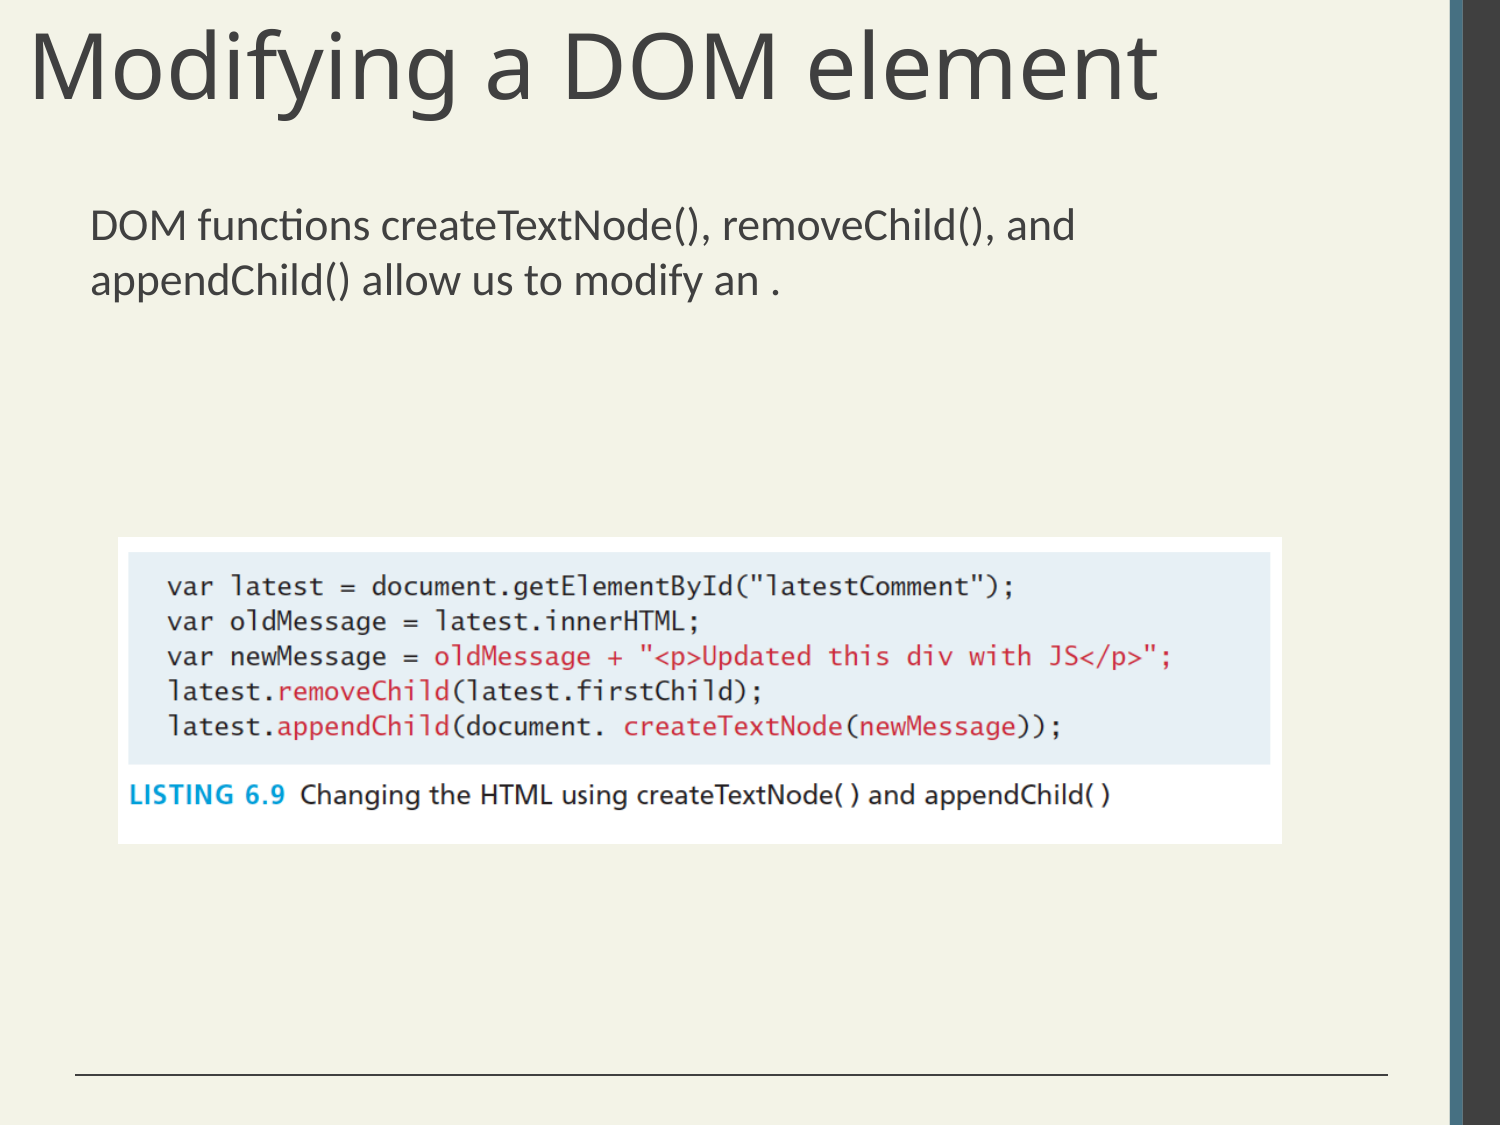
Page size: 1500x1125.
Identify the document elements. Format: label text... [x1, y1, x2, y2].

picture [118, 537, 1282, 844]
list DOM functions createTextNode(), removeChild(), and appendChild() allow us to modify an . [75, 187, 1325, 930]
title Modifying a DOM element [12, 0, 1288, 168]
